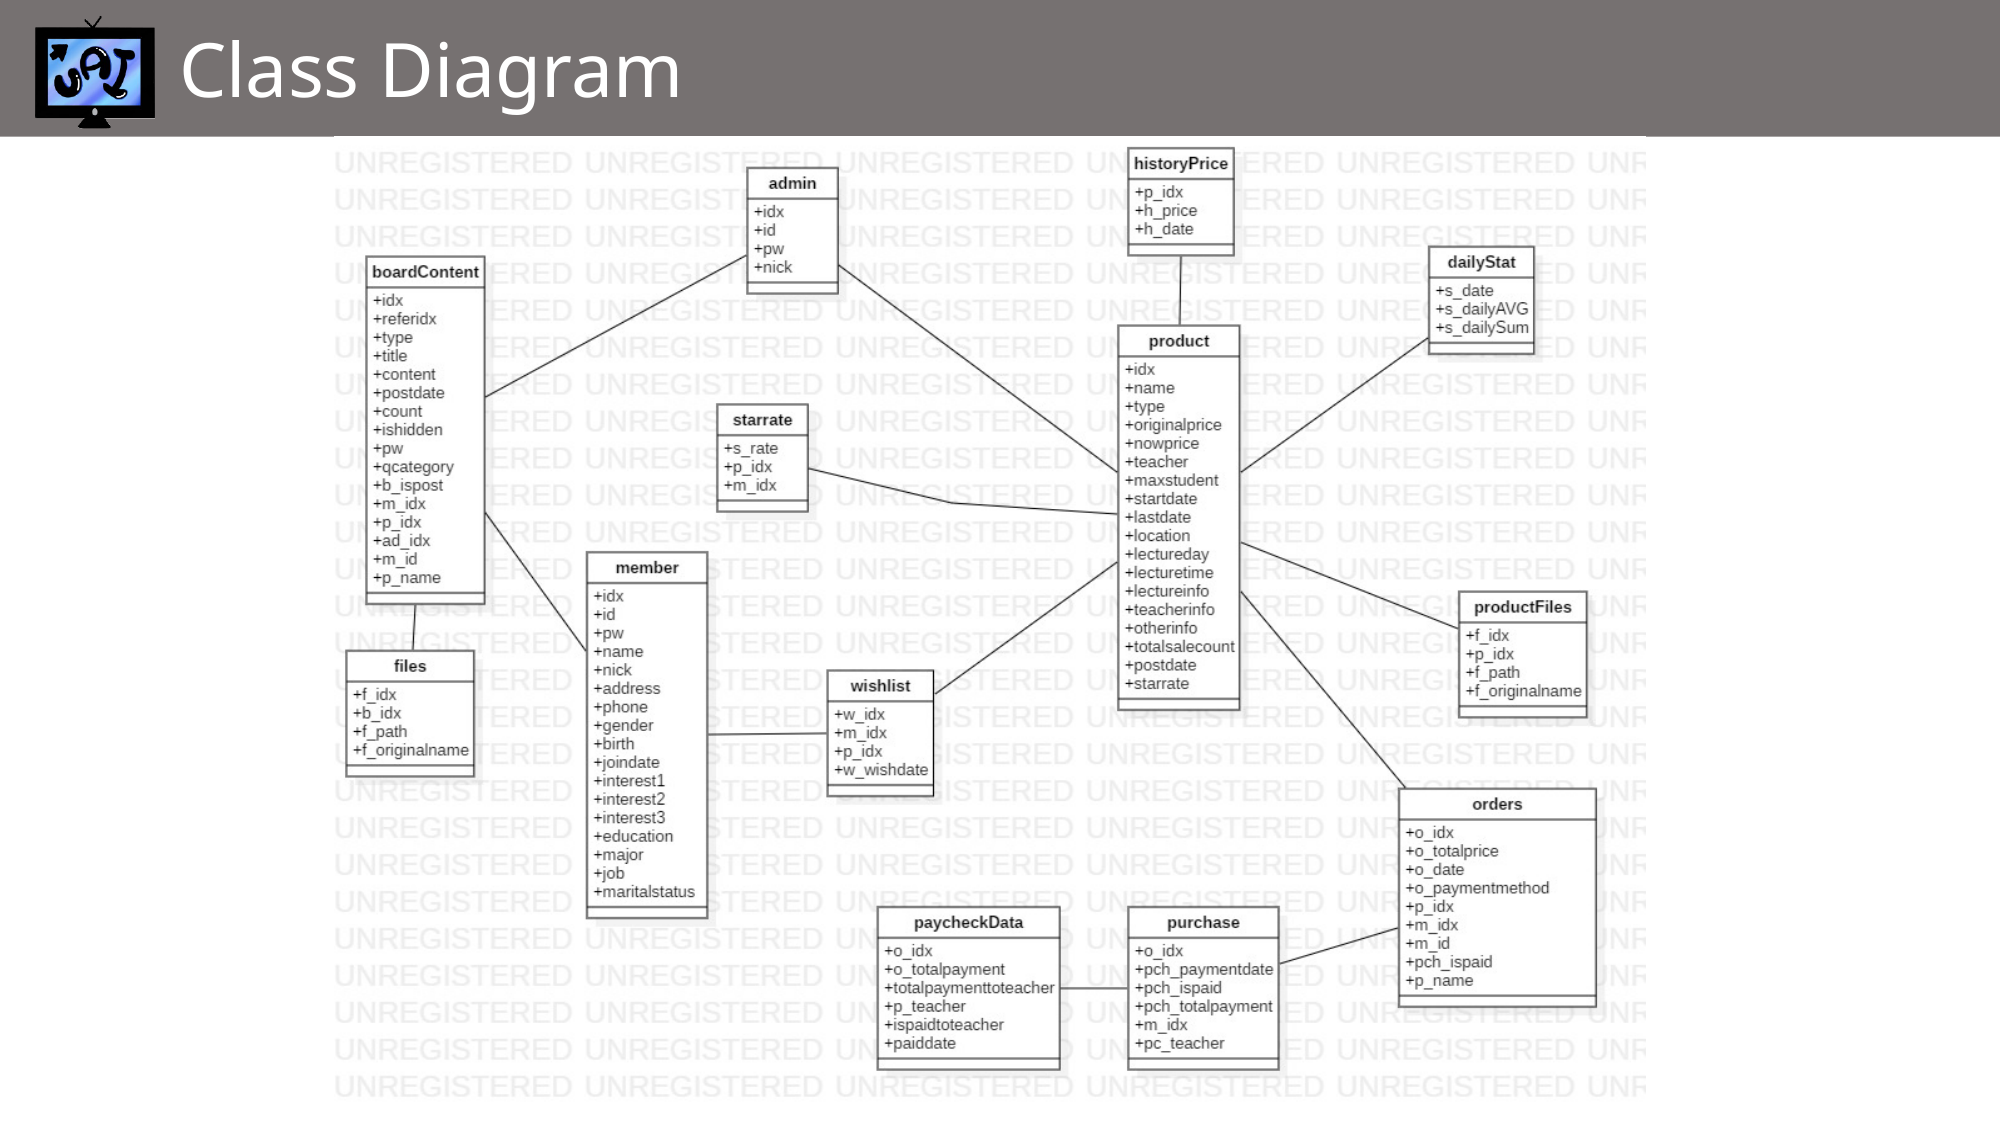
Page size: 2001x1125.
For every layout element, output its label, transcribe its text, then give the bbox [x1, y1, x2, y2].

text_box Class Diagram [163, 15, 743, 121]
picture [333, 136, 1646, 1120]
text_box [0, 0, 2000, 138]
picture [25, 5, 163, 143]
